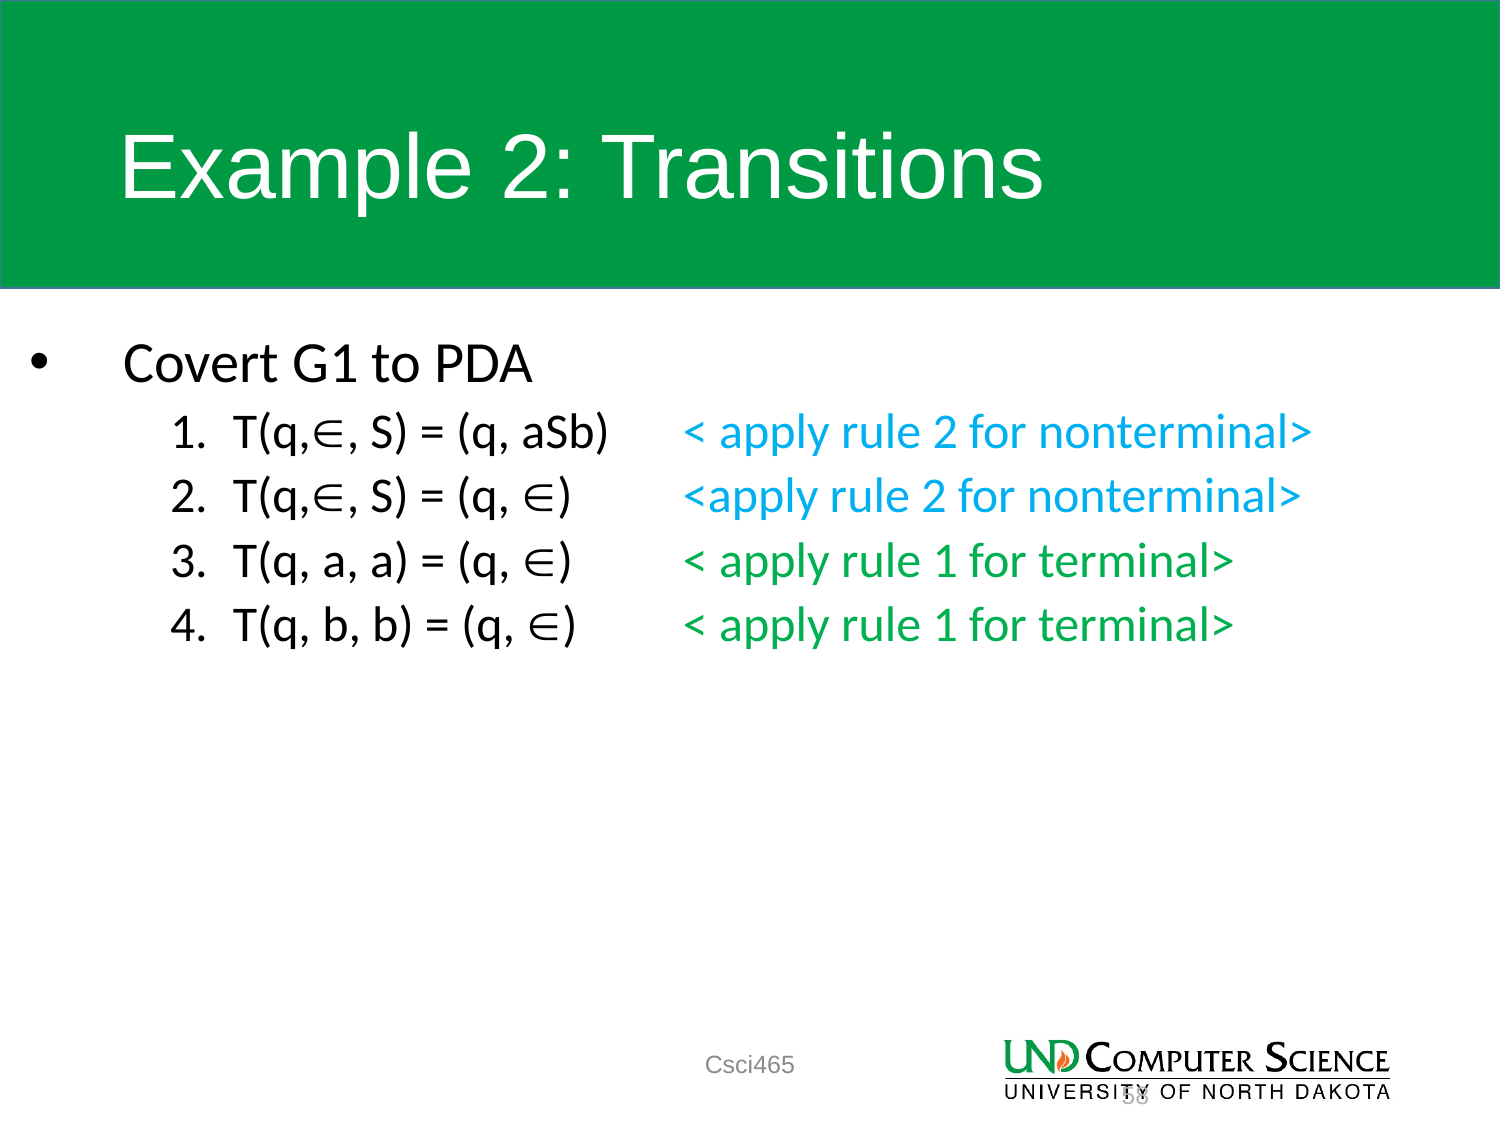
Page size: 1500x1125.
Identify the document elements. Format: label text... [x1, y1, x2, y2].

list Covert G1 to PDA T(q,, S) = (q, aSb) < apply rule 2 for nonterminal> T(q,, S) = (q, ) <apply rule 2 for nonterminal> T(q, a, a) = (q, ) < apply rule 1 for terminal> T(q, b, b) = (q, ) < apply rule 1 for terminal> [14, 324, 1500, 1018]
footer Csci465 [512, 1024, 988, 1103]
picture [999, 1034, 1397, 1104]
slide_number 58 [1106, 1064, 1457, 1125]
title Example 2: Transitions [103, 59, 1397, 278]
